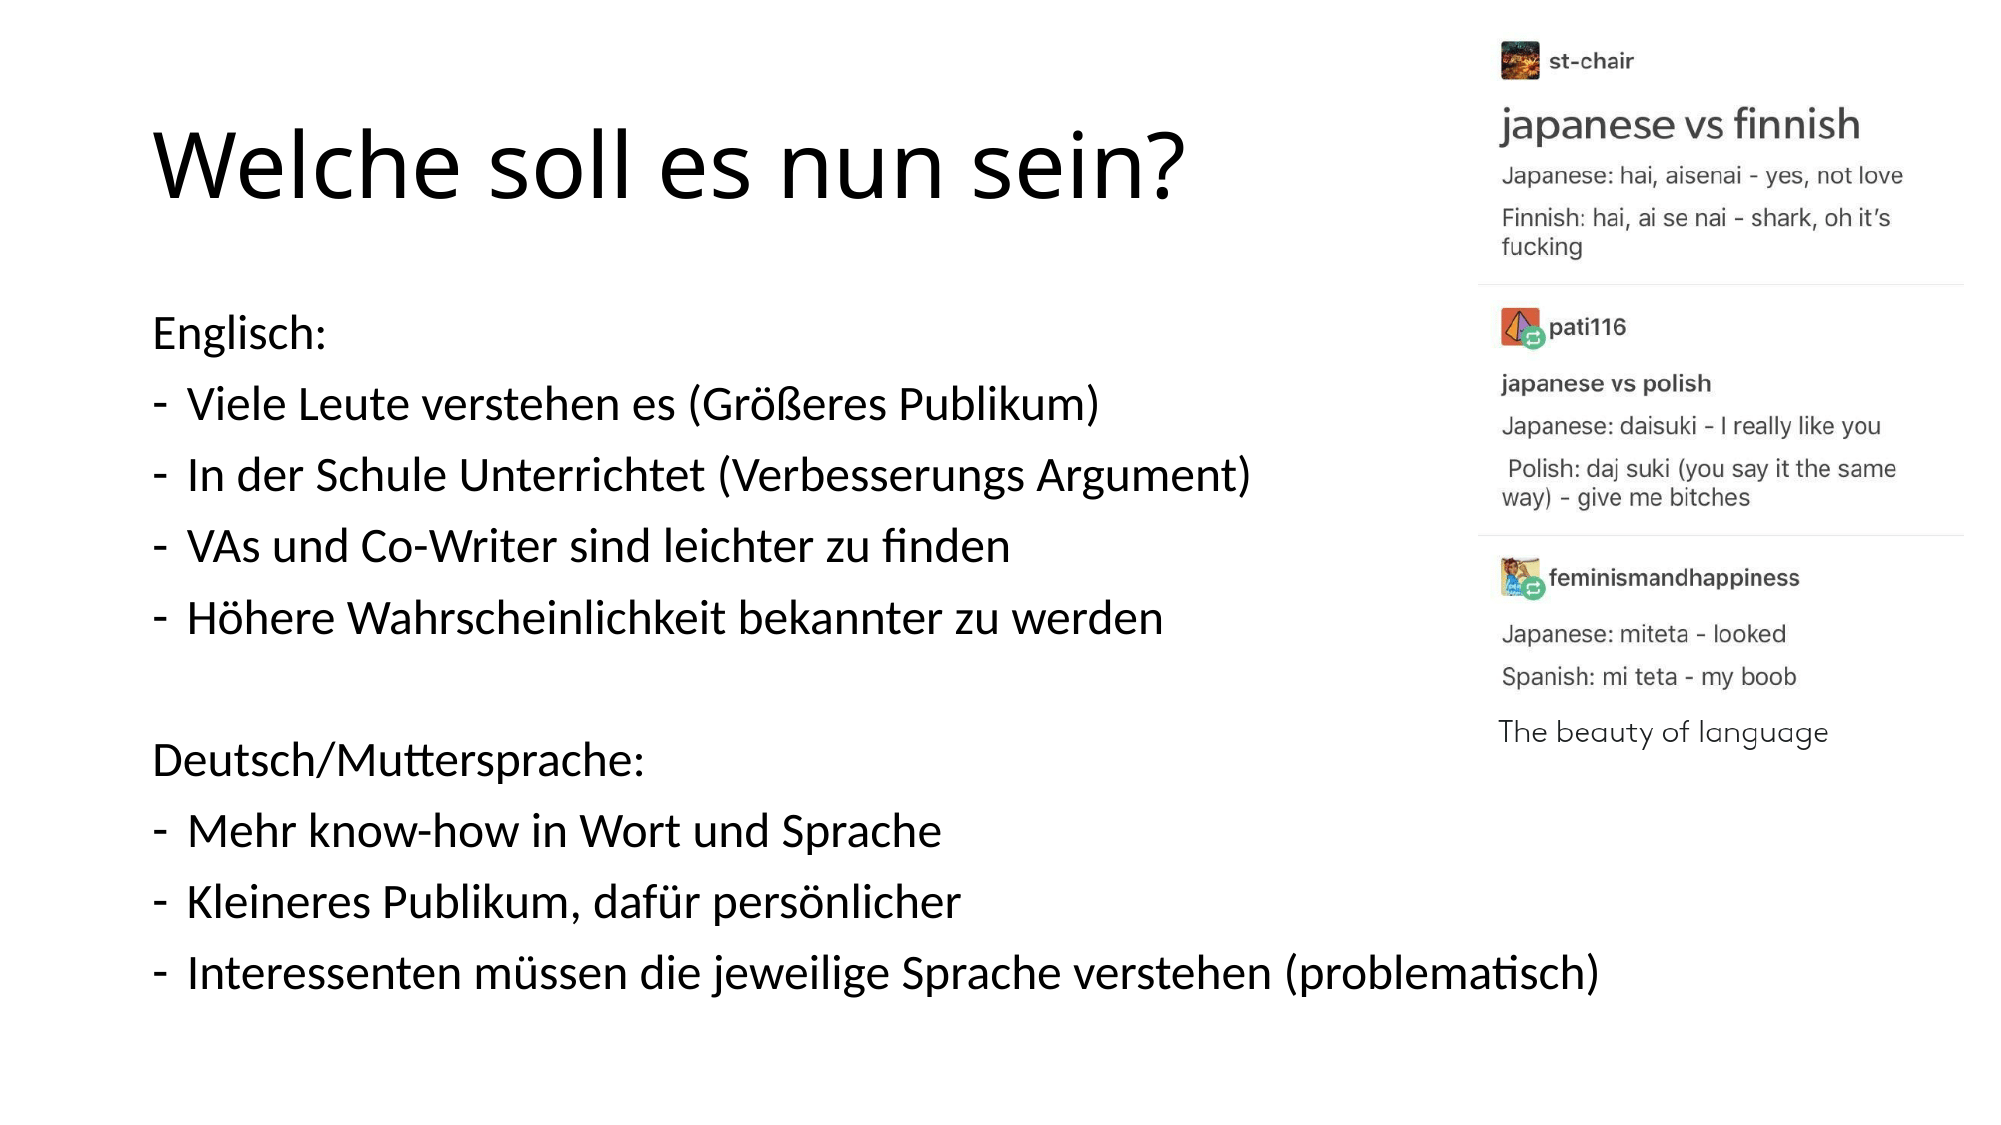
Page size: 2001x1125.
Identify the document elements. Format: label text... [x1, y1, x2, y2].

list Englisch: Viele Leute verstehen es (Größeres Publikum) In der Schule Unterrichtet (Verbesserungs Argument) VAs und Co-Writer sind leichter zu finden Höhere Wahrscheinlichkeit bekannter zu werden Deutsch/Muttersprache: Mehr know-how in Wort und Sprache Kleineres Publikum, dafür persönlicher Interessenten müssen die jeweilige Sprache verstehen (problematisch) [137, 299, 1863, 1014]
title Welche soll es nun sein? [137, 59, 1478, 278]
picture [1478, 32, 1964, 764]
